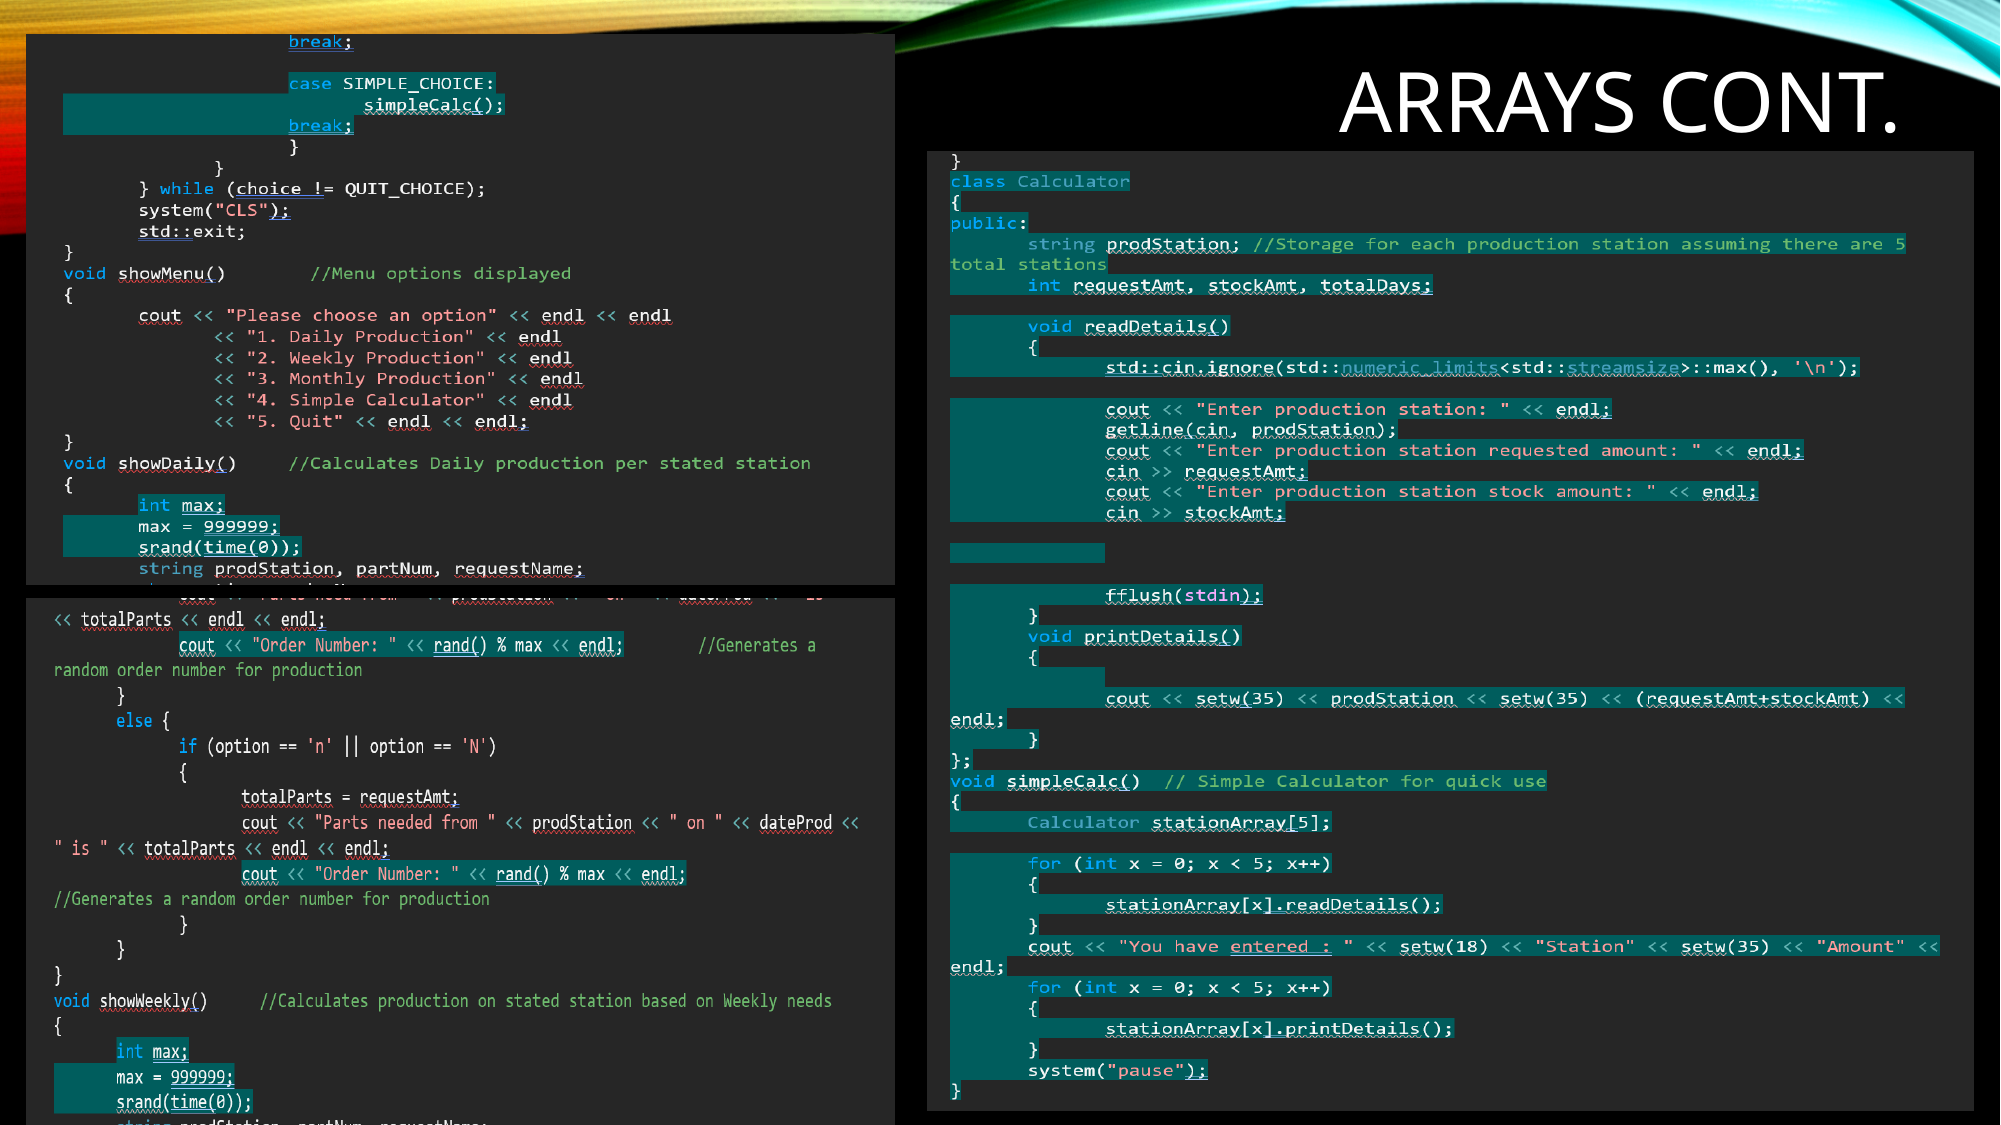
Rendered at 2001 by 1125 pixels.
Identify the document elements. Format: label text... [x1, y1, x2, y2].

title Arrays cont. [504, 0, 1917, 213]
picture [0, 0, 2000, 1111]
picture [26, 598, 895, 1125]
